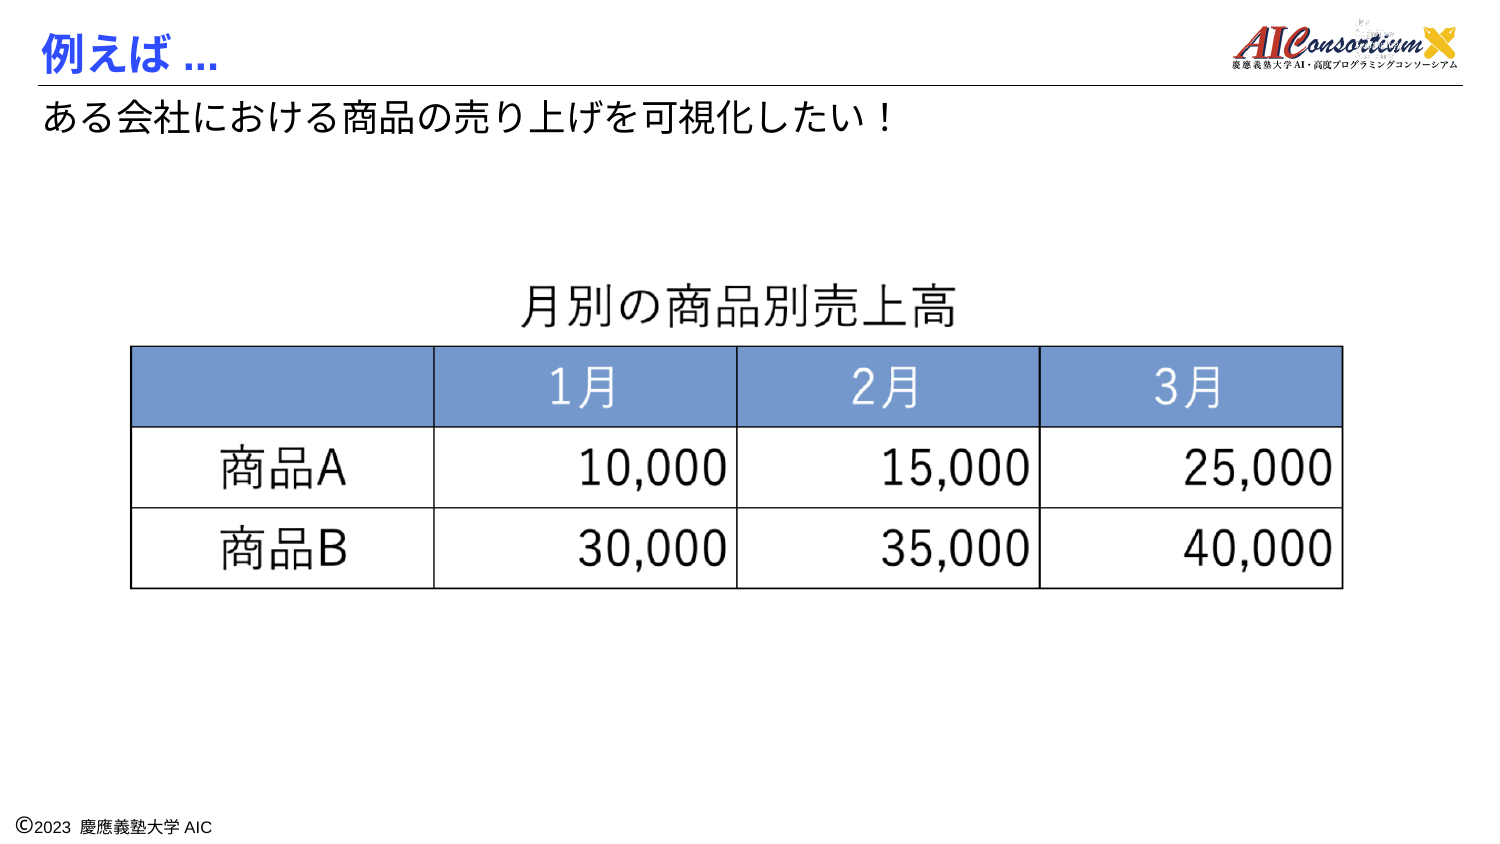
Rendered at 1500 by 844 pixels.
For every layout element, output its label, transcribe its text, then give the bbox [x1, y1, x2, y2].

picture [96, 237, 1404, 638]
list ある会社における商品の売り上げを可視化したい！ [41, 94, 1459, 812]
title 例えば... [41, 26, 1225, 86]
picture [1219, 13, 1469, 82]
